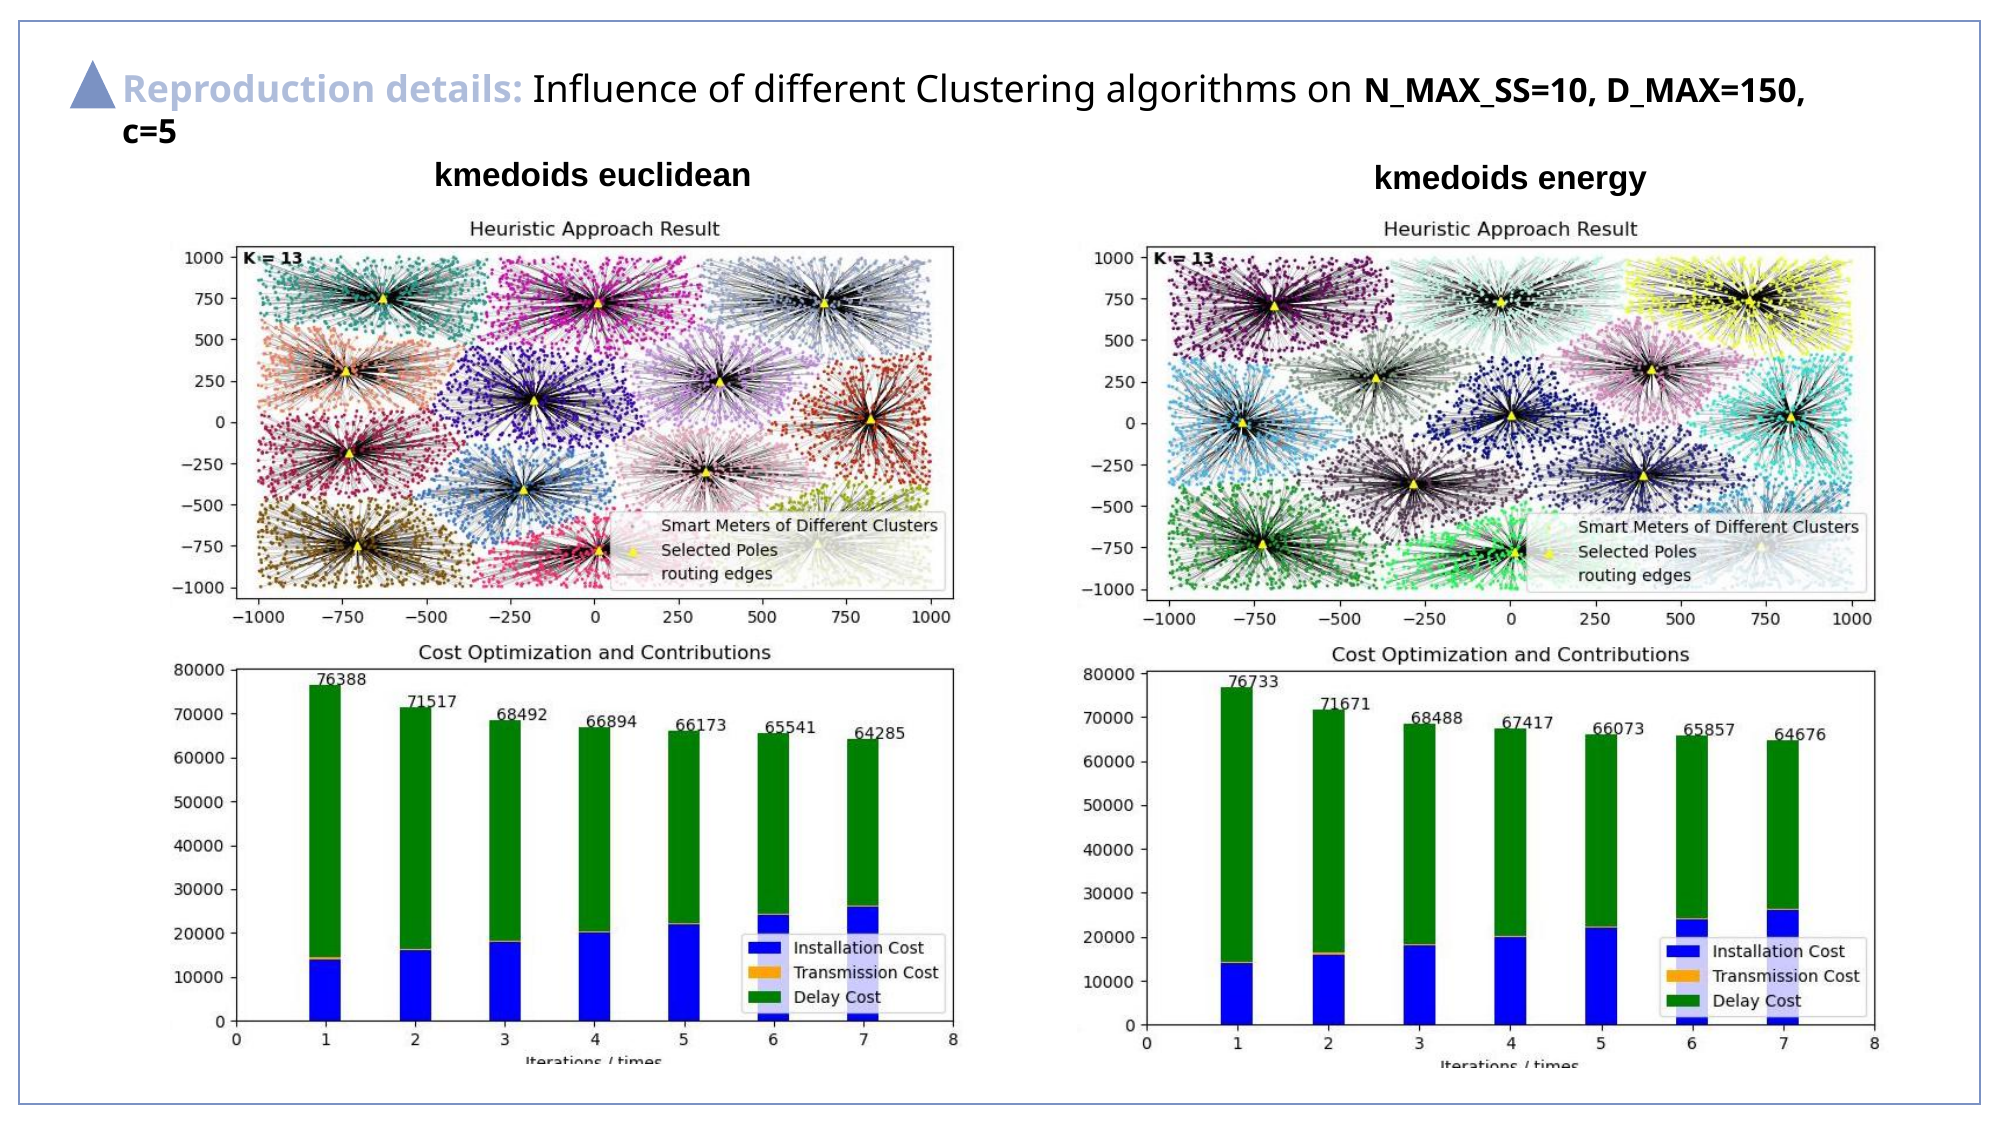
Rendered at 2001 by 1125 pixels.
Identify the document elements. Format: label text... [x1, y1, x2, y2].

text_box Reproduction details: Influence of different Clustering algorithms on N_MAX_SS=10, D_MAX=150, c=5 [107, 57, 1873, 158]
picture [170, 204, 968, 1064]
picture [1077, 204, 1892, 1068]
text_box kmedoids euclidean [419, 158, 769, 201]
text_box [68, 58, 107, 109]
text_box kmedoids energy [1359, 158, 1668, 204]
text_box [18, 20, 1981, 1105]
